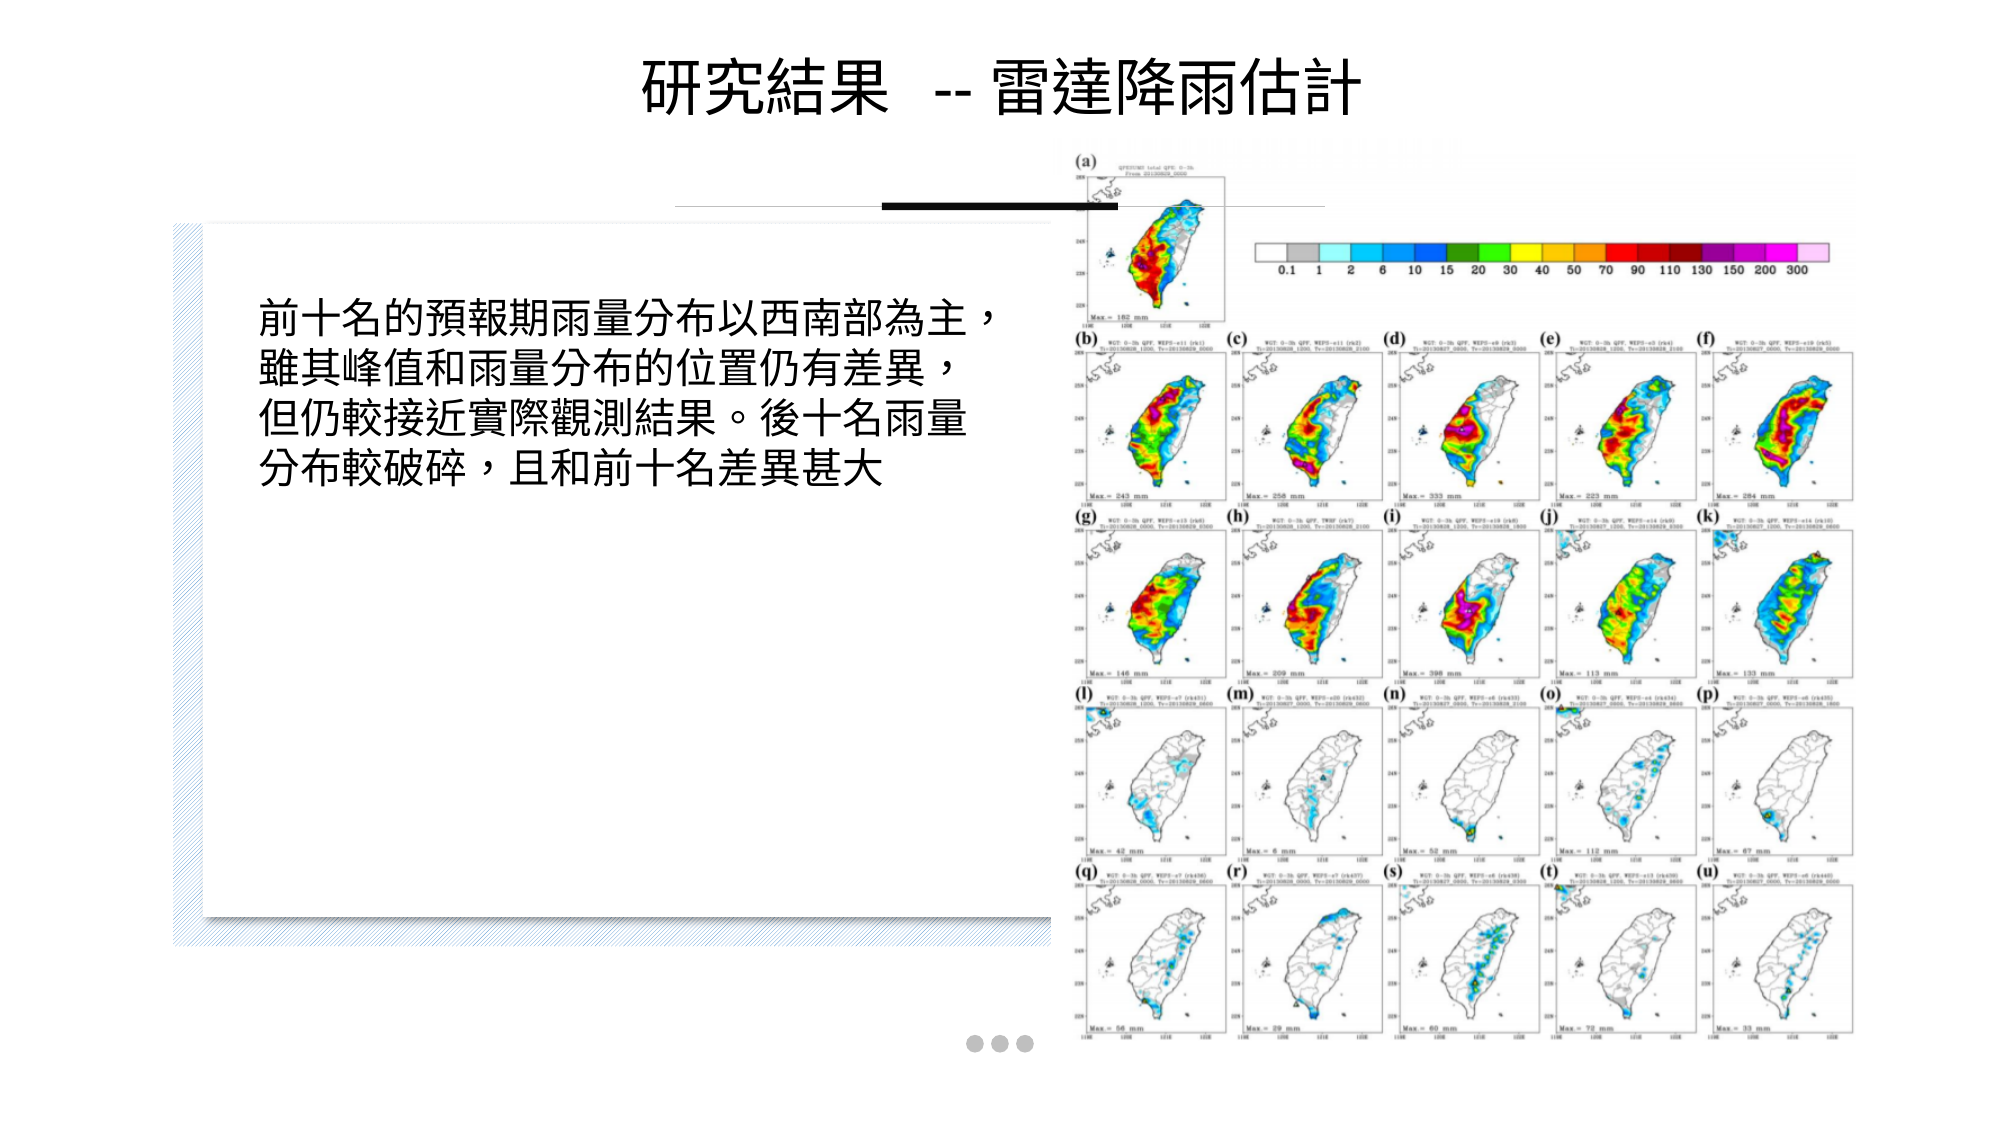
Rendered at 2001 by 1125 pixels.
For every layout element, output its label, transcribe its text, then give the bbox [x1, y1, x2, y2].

title 研究結果 --雷達降雨估計 [139, 31, 1865, 150]
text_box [675, 202, 1325, 211]
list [1051, 138, 1878, 1051]
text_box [173, 223, 1051, 947]
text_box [966, 1034, 1034, 1053]
